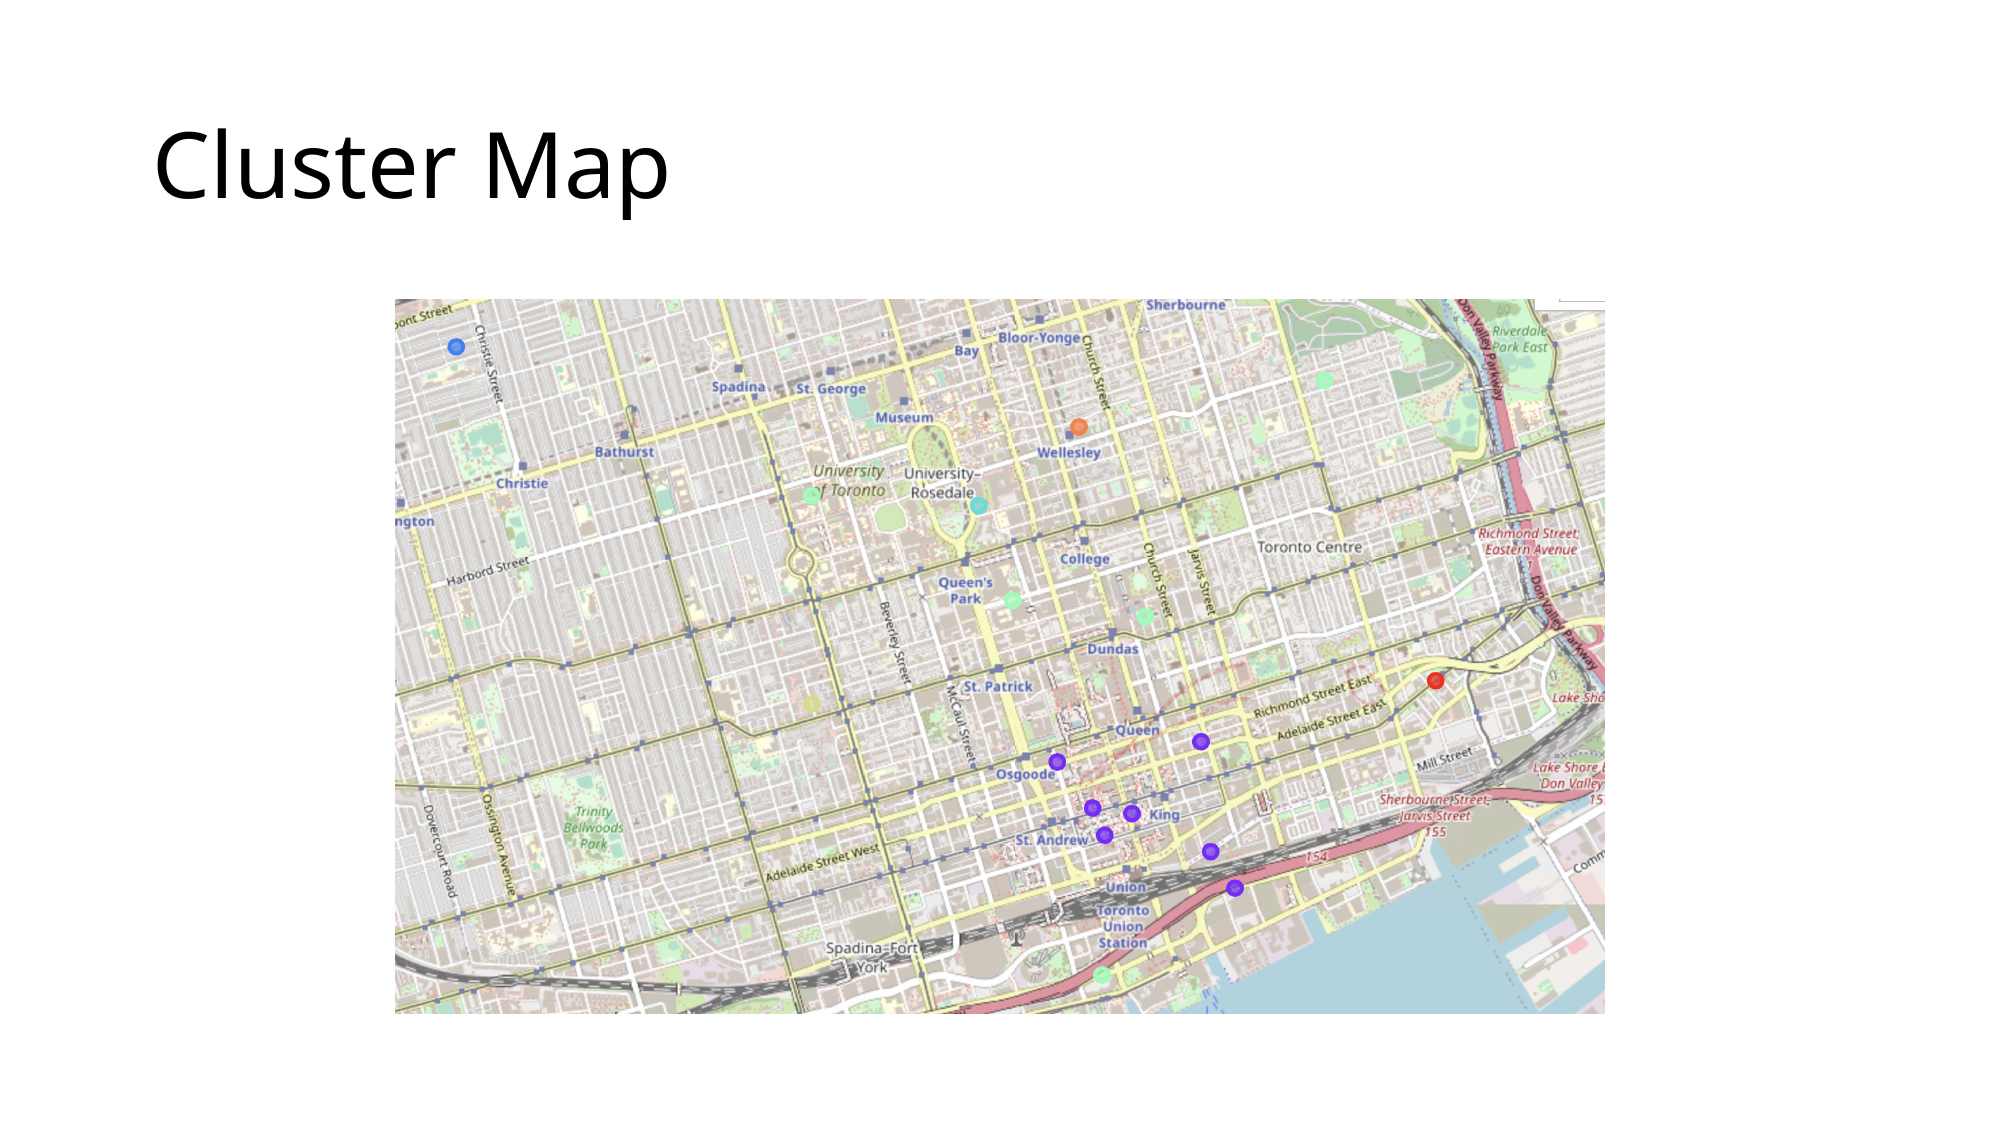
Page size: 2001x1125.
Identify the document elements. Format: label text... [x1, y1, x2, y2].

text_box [1073, 658, 1395, 794]
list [395, 299, 1605, 1014]
title Cluster Map [137, 59, 1863, 278]
